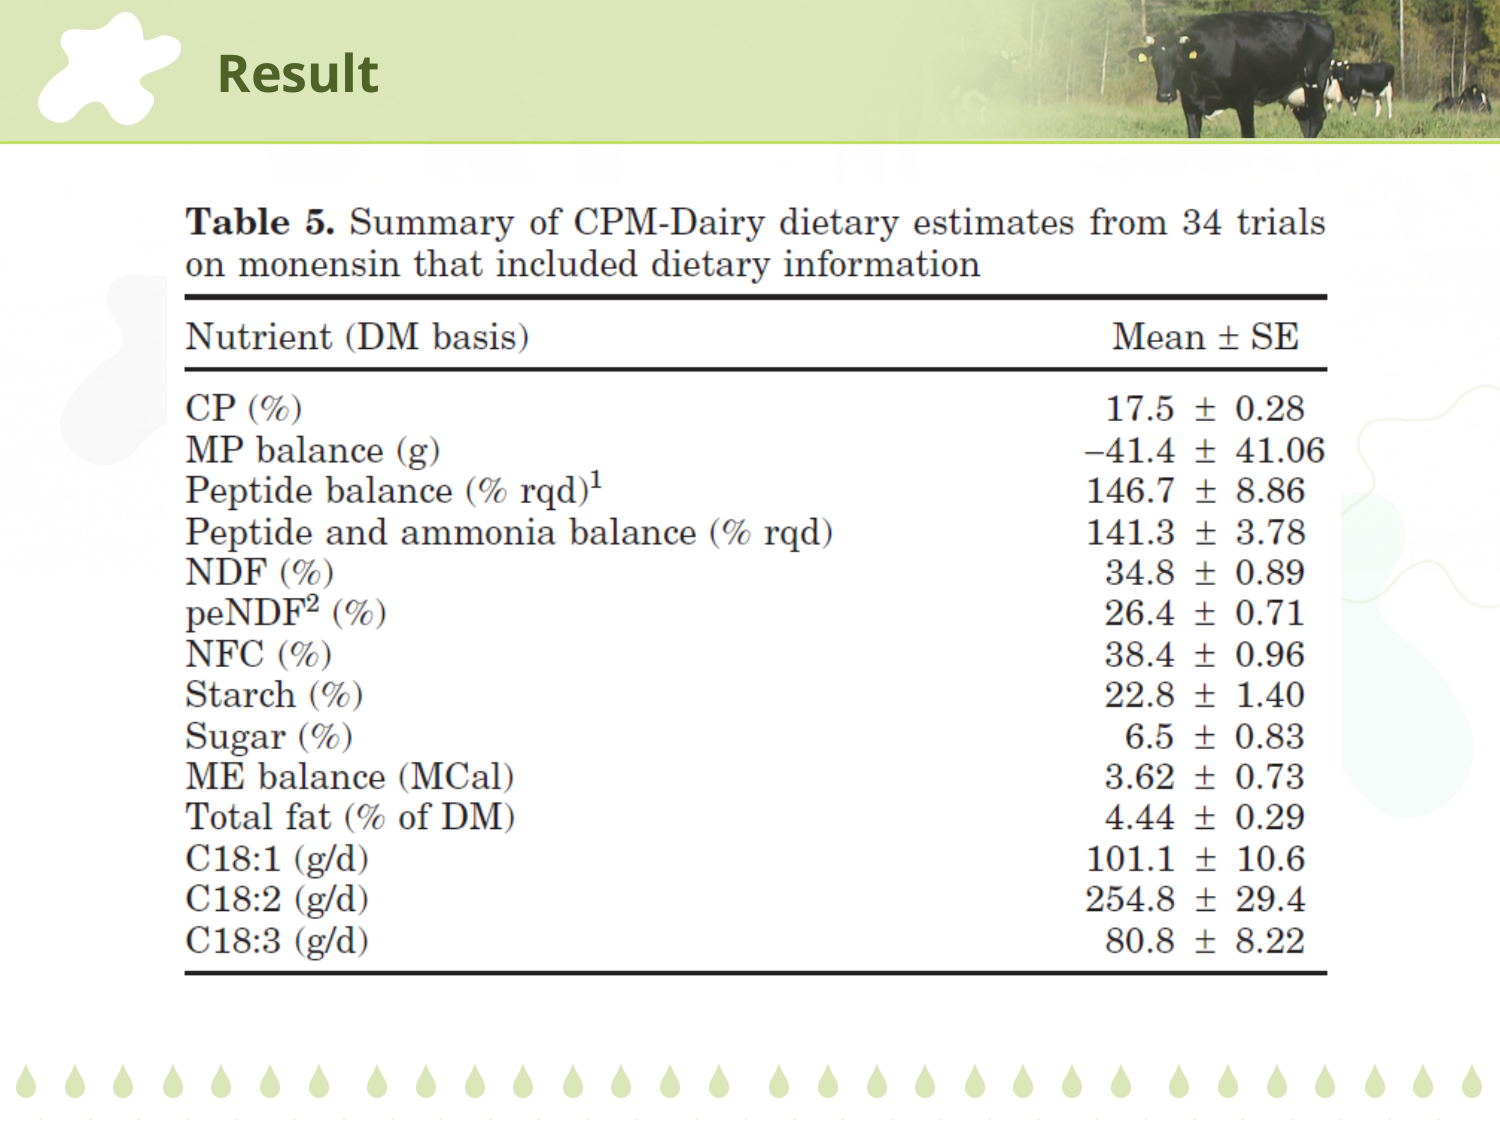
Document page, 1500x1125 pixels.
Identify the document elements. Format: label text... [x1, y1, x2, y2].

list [167, 184, 1341, 986]
title Result [201, 6, 1459, 138]
picture [0, 0, 1500, 1125]
